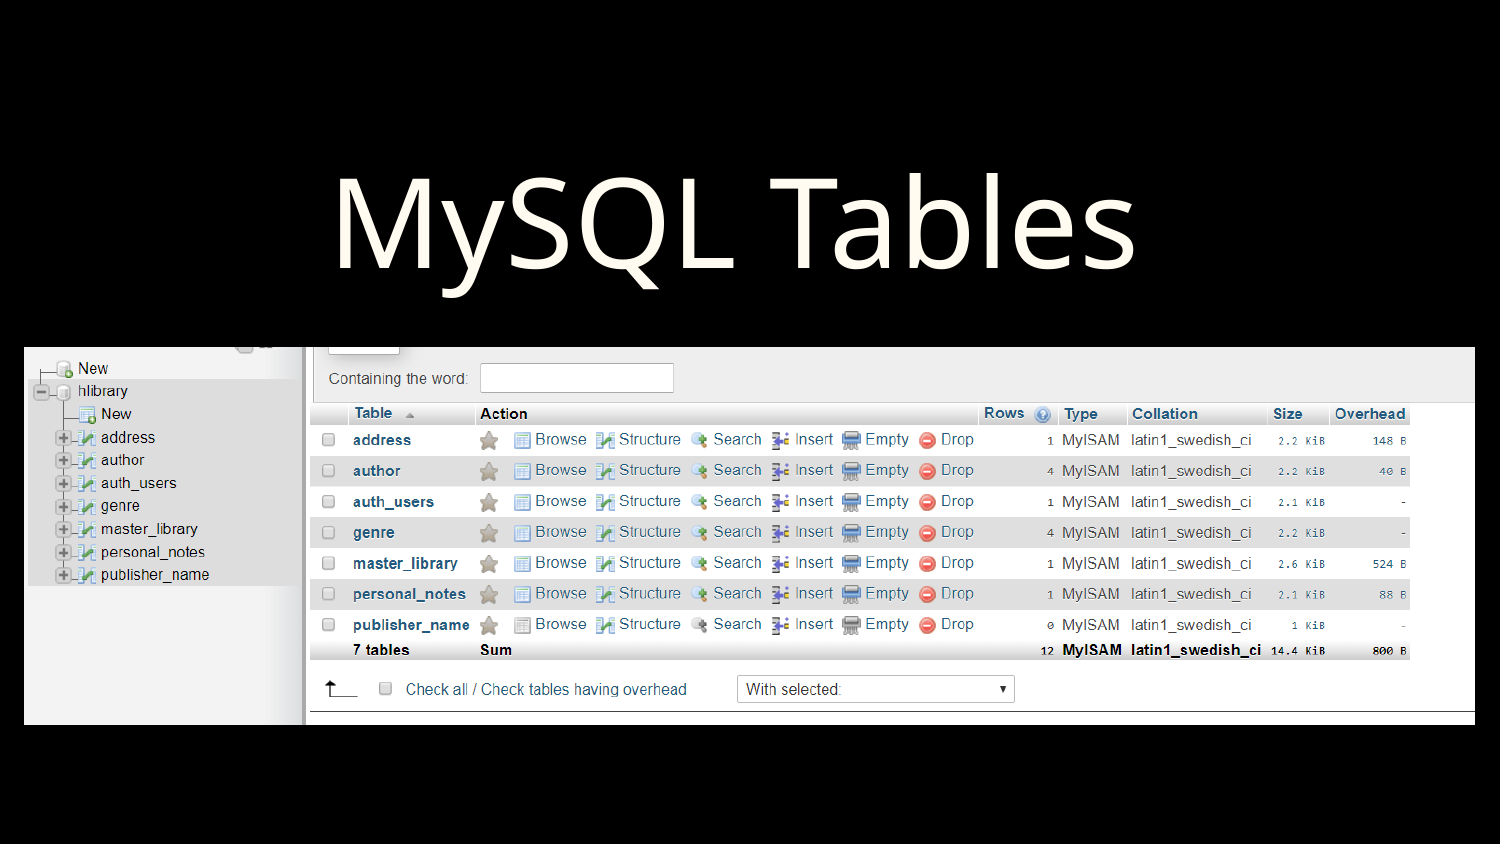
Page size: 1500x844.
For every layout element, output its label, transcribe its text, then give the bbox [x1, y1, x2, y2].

title MySQL Tables [84, 59, 1416, 309]
picture [24, 347, 1476, 726]
